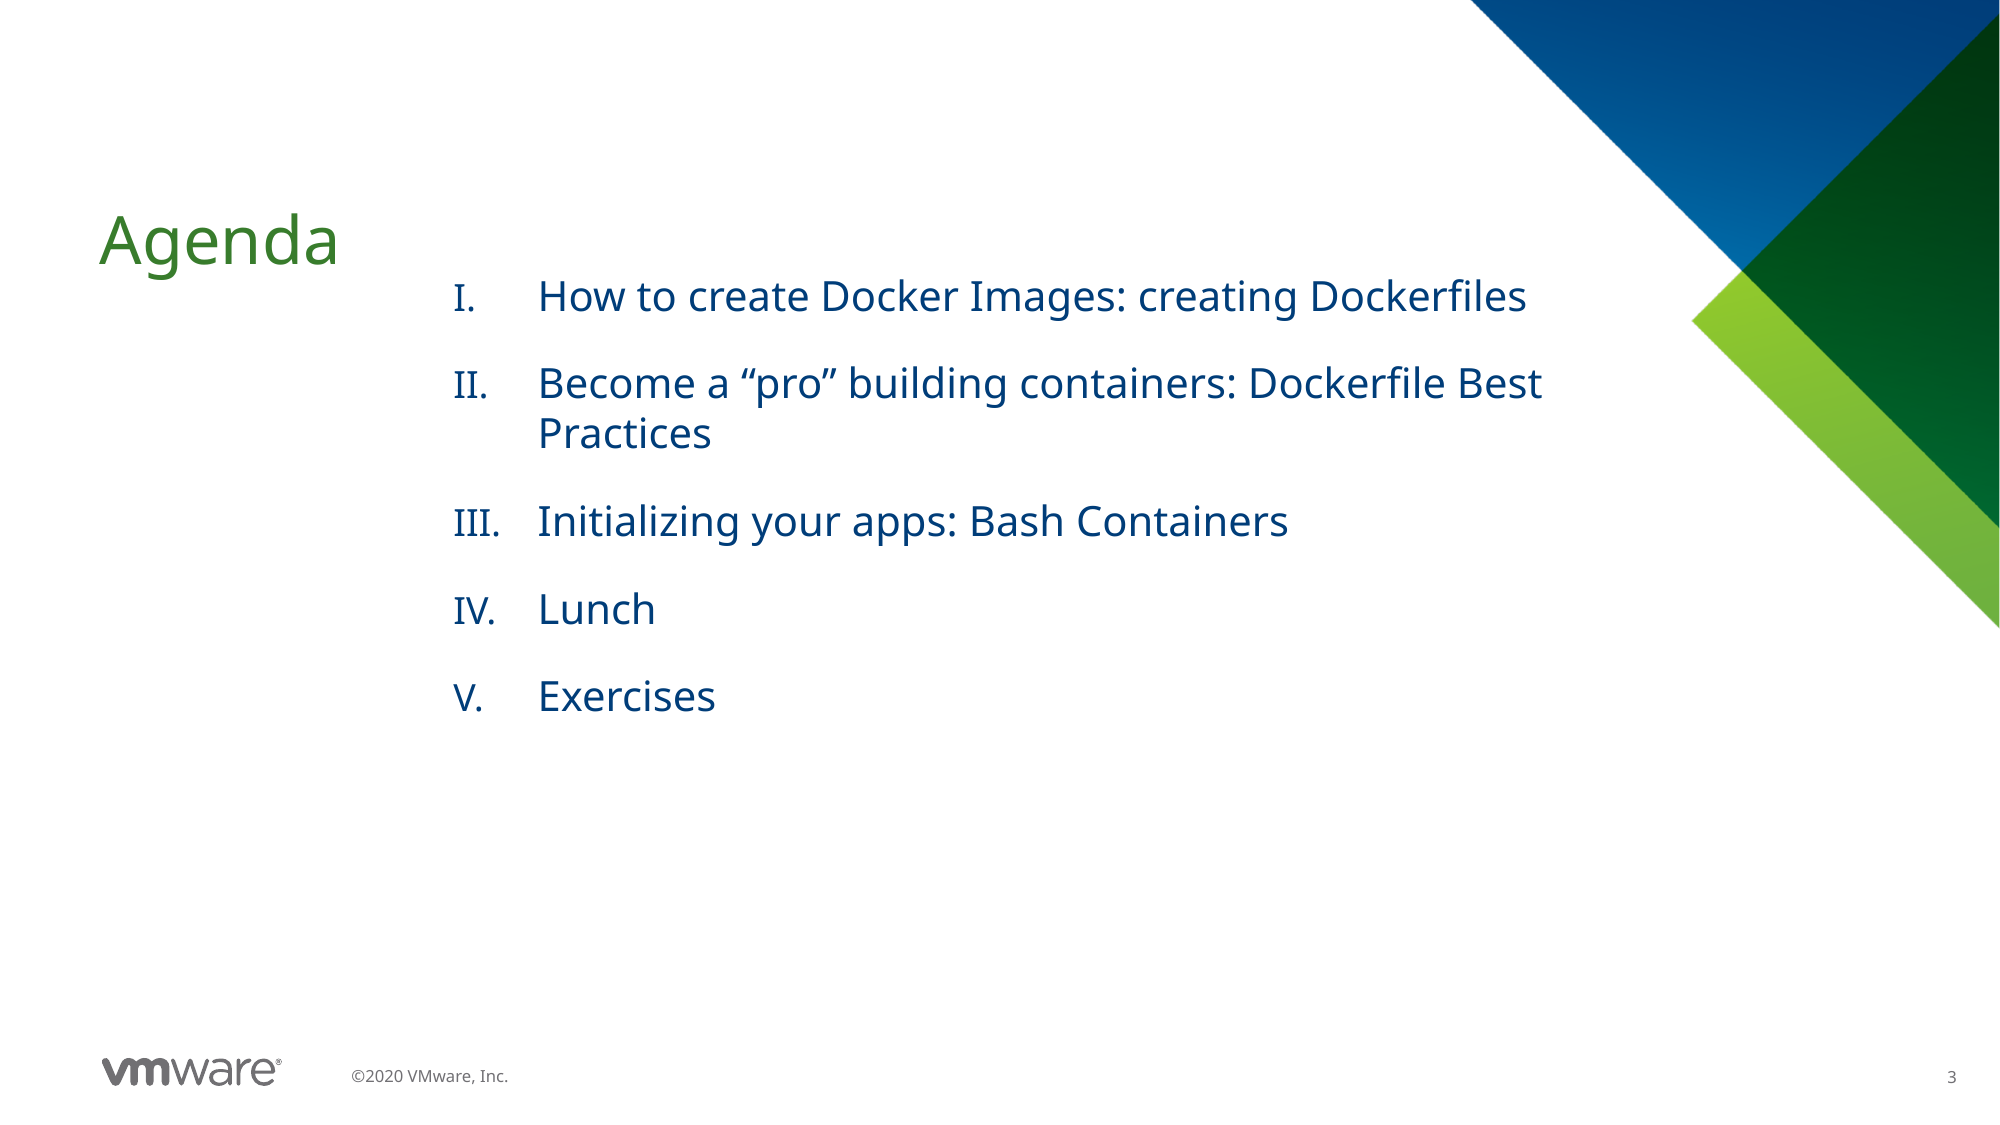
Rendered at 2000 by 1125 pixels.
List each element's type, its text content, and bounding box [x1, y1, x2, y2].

list How to create Docker Images: creating Dockerfiles Become a “pro” building containers: Dockerfile Best Practices Initializing your apps: Bash Containers Lunch Exercises [453, 269, 1654, 979]
picture [1459, 0, 2000, 638]
